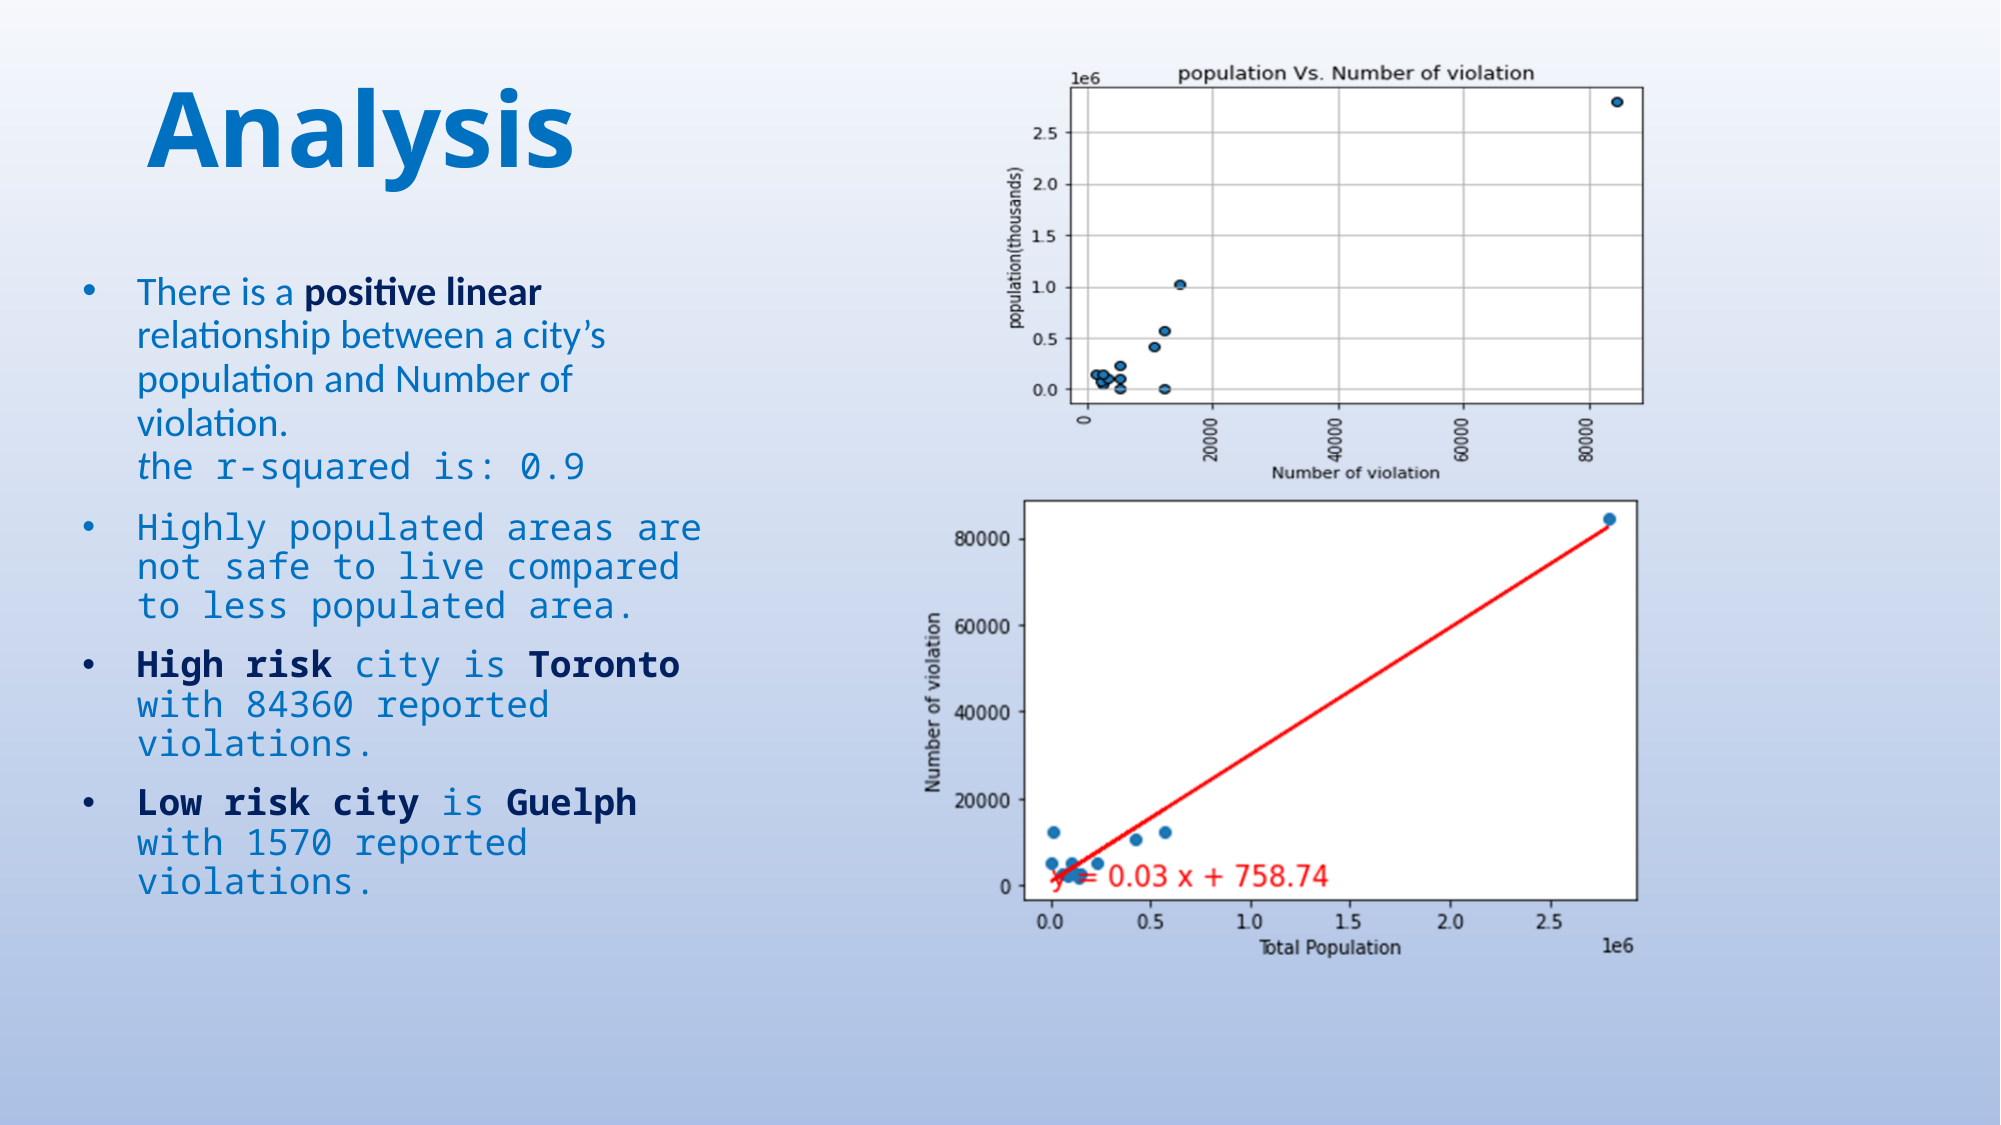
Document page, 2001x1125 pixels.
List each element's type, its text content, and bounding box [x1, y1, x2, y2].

title Analysis [131, 55, 659, 198]
list There is a positive linear relationship between a city’s population and Number of violation. the r-squared is: 0.9 Highly populated areas are not safe to live compared to less populated area. High risk city is Toronto with 84360 reported violations. Low risk city is Guelph with 1570 reported violations. [67, 262, 725, 928]
picture [914, 55, 1654, 969]
